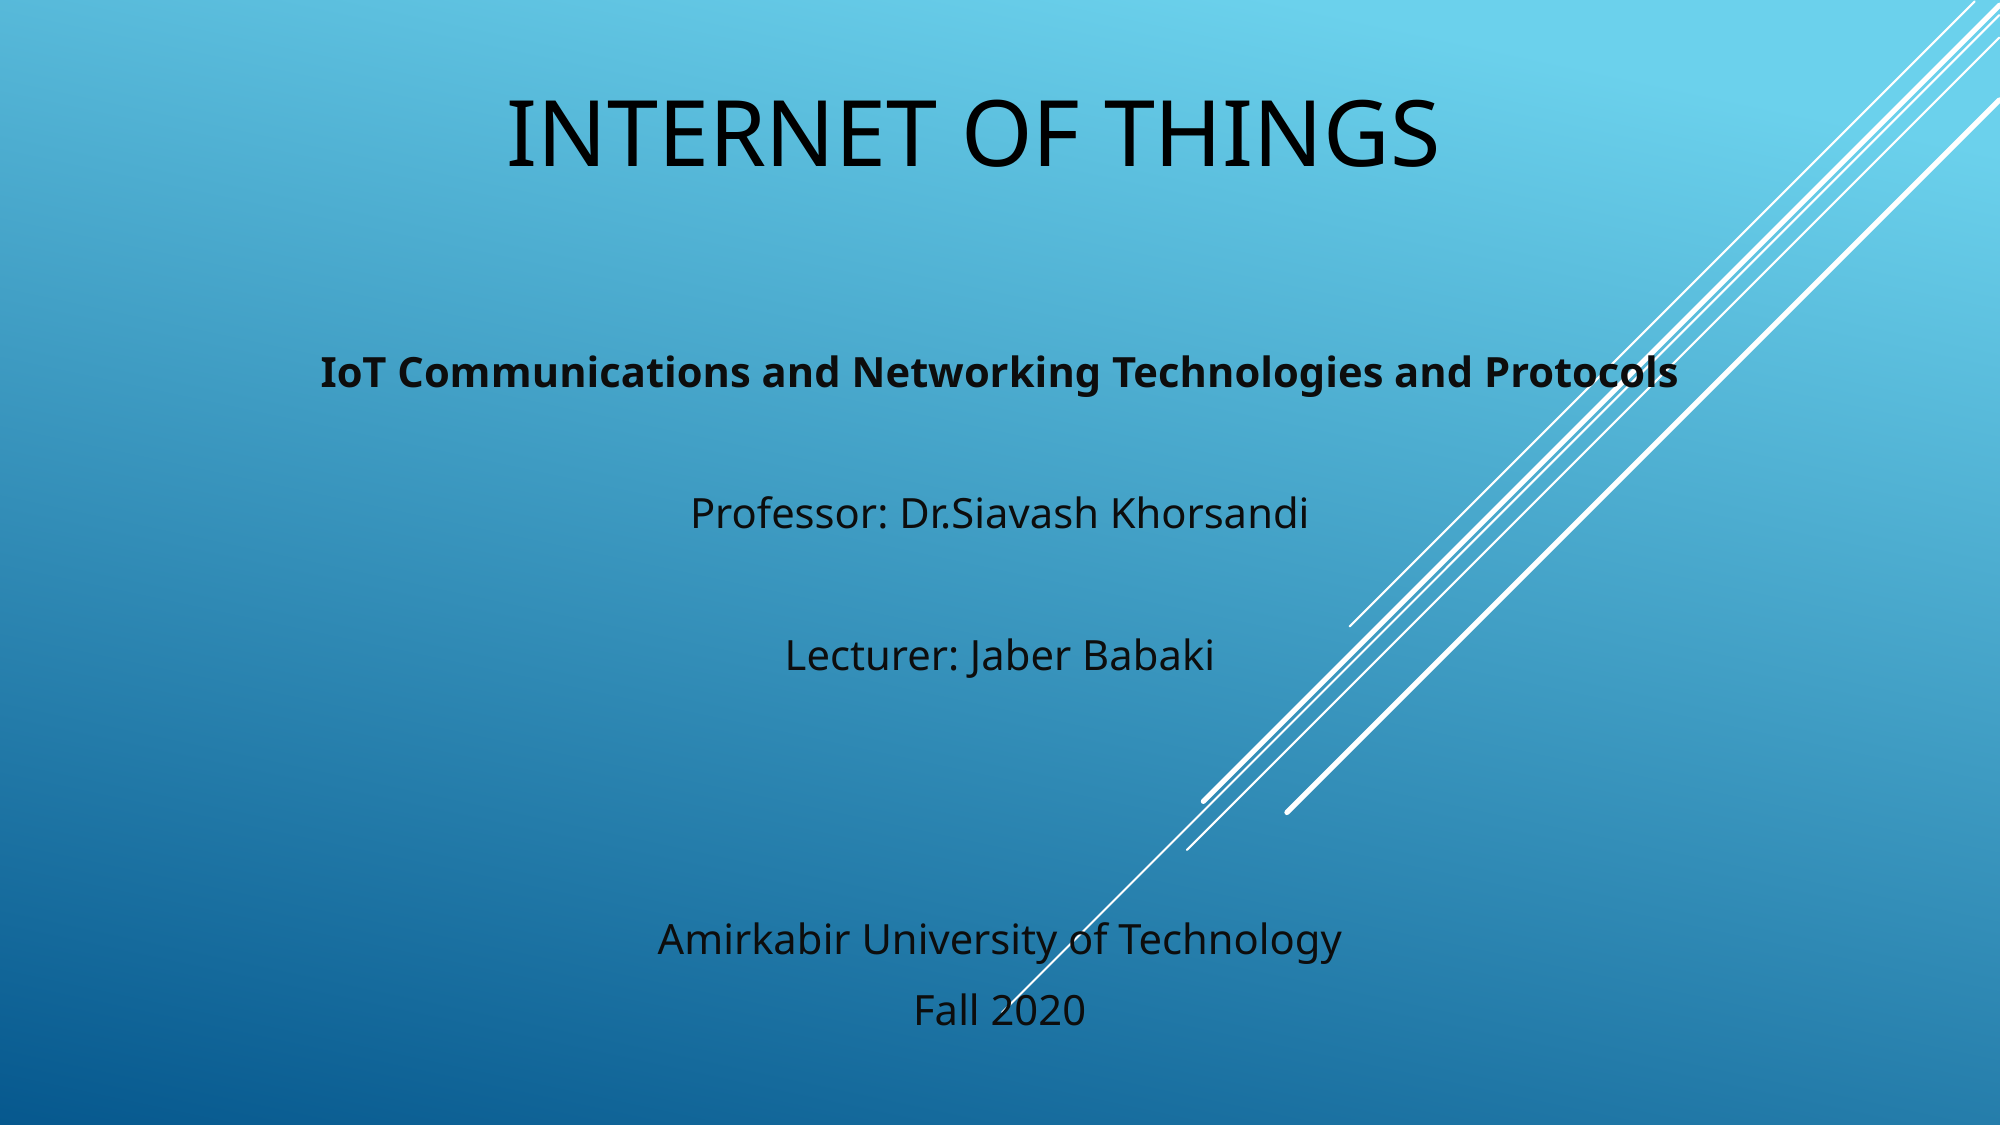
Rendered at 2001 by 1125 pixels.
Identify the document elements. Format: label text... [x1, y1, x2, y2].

subtitle IoT Communications and Networking Technologies and Protocols Professor: Dr.Siavash Khorsandi Lecturer: Jaber Babaki Amirkabir University of Technology Fall 2020 [211, 338, 1789, 1125]
title Internet of Things [285, 64, 1663, 193]
